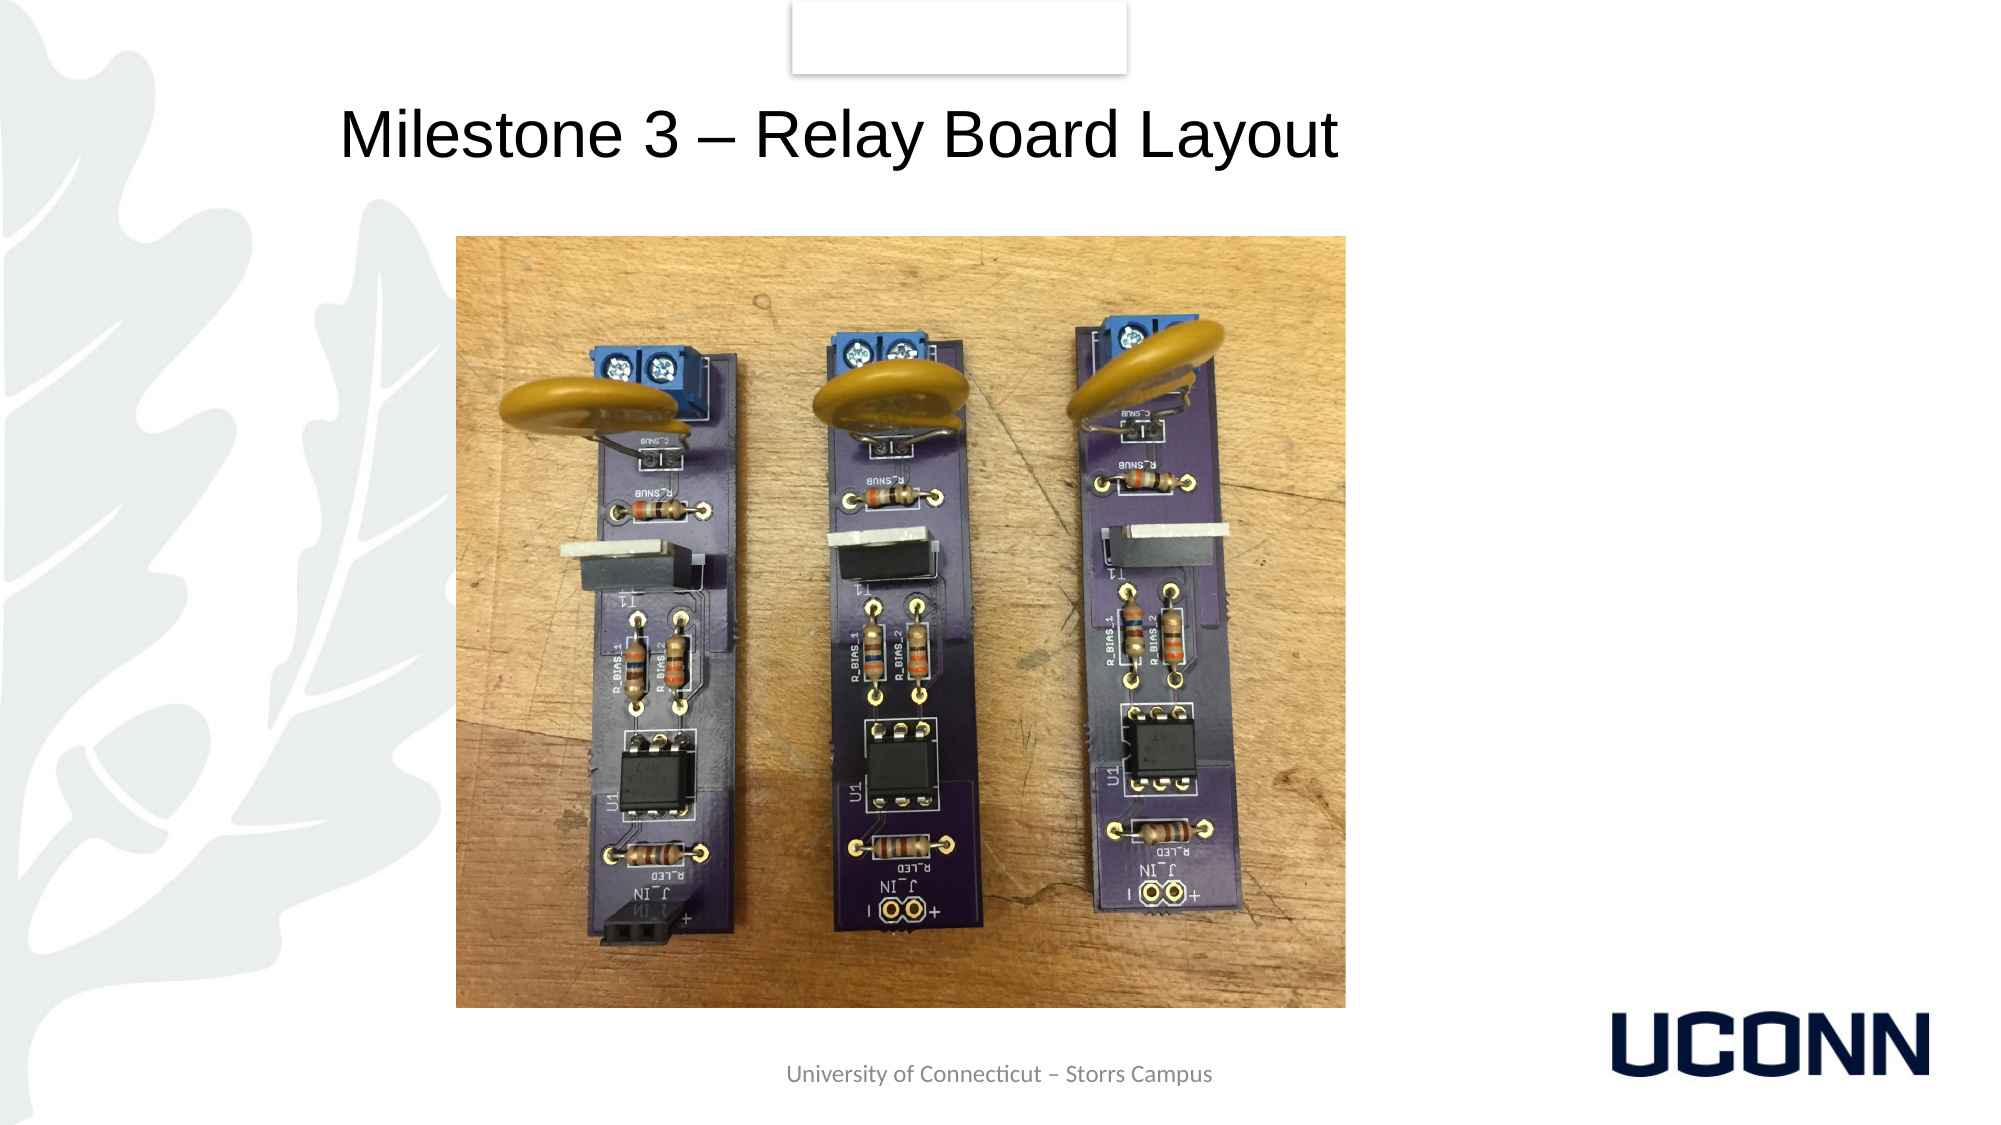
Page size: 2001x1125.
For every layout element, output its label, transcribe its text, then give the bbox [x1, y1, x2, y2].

text_box [792, 0, 1127, 75]
footer University of Connecticut – Storrs Campus [683, 1042, 1317, 1103]
picture [0, 0, 2001, 1125]
title Milestone 3 – Relay Board Layout [324, 37, 1675, 225]
